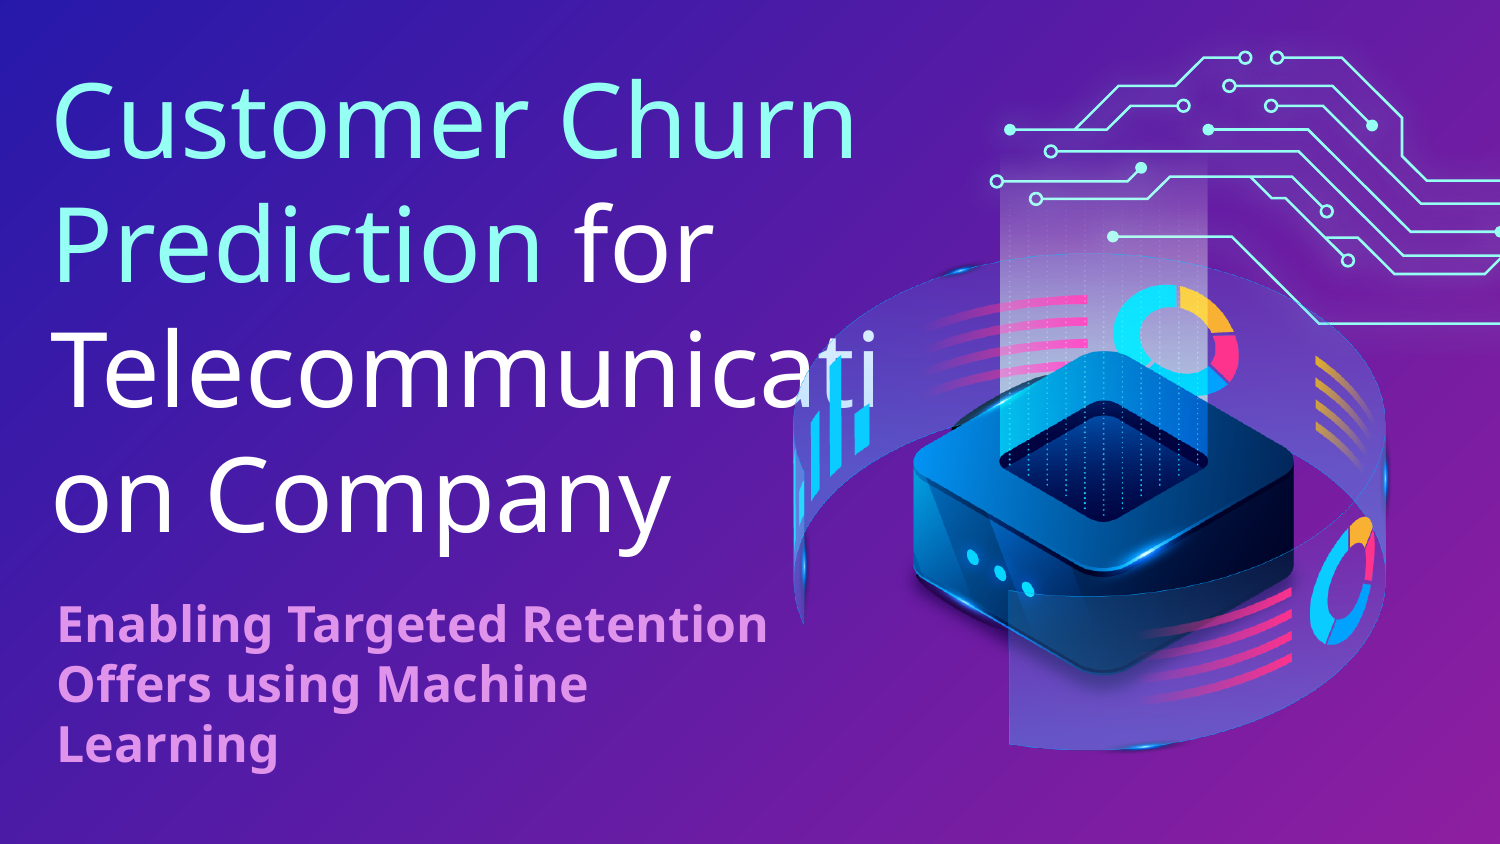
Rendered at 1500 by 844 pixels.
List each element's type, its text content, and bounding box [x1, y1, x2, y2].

subtitle Enabling Targeted Retention Offers using Machine Learning [56, 582, 726, 783]
title Customer Churn Prediction for Telecommunication Company [50, 45, 726, 562]
picture [731, 0, 1453, 844]
